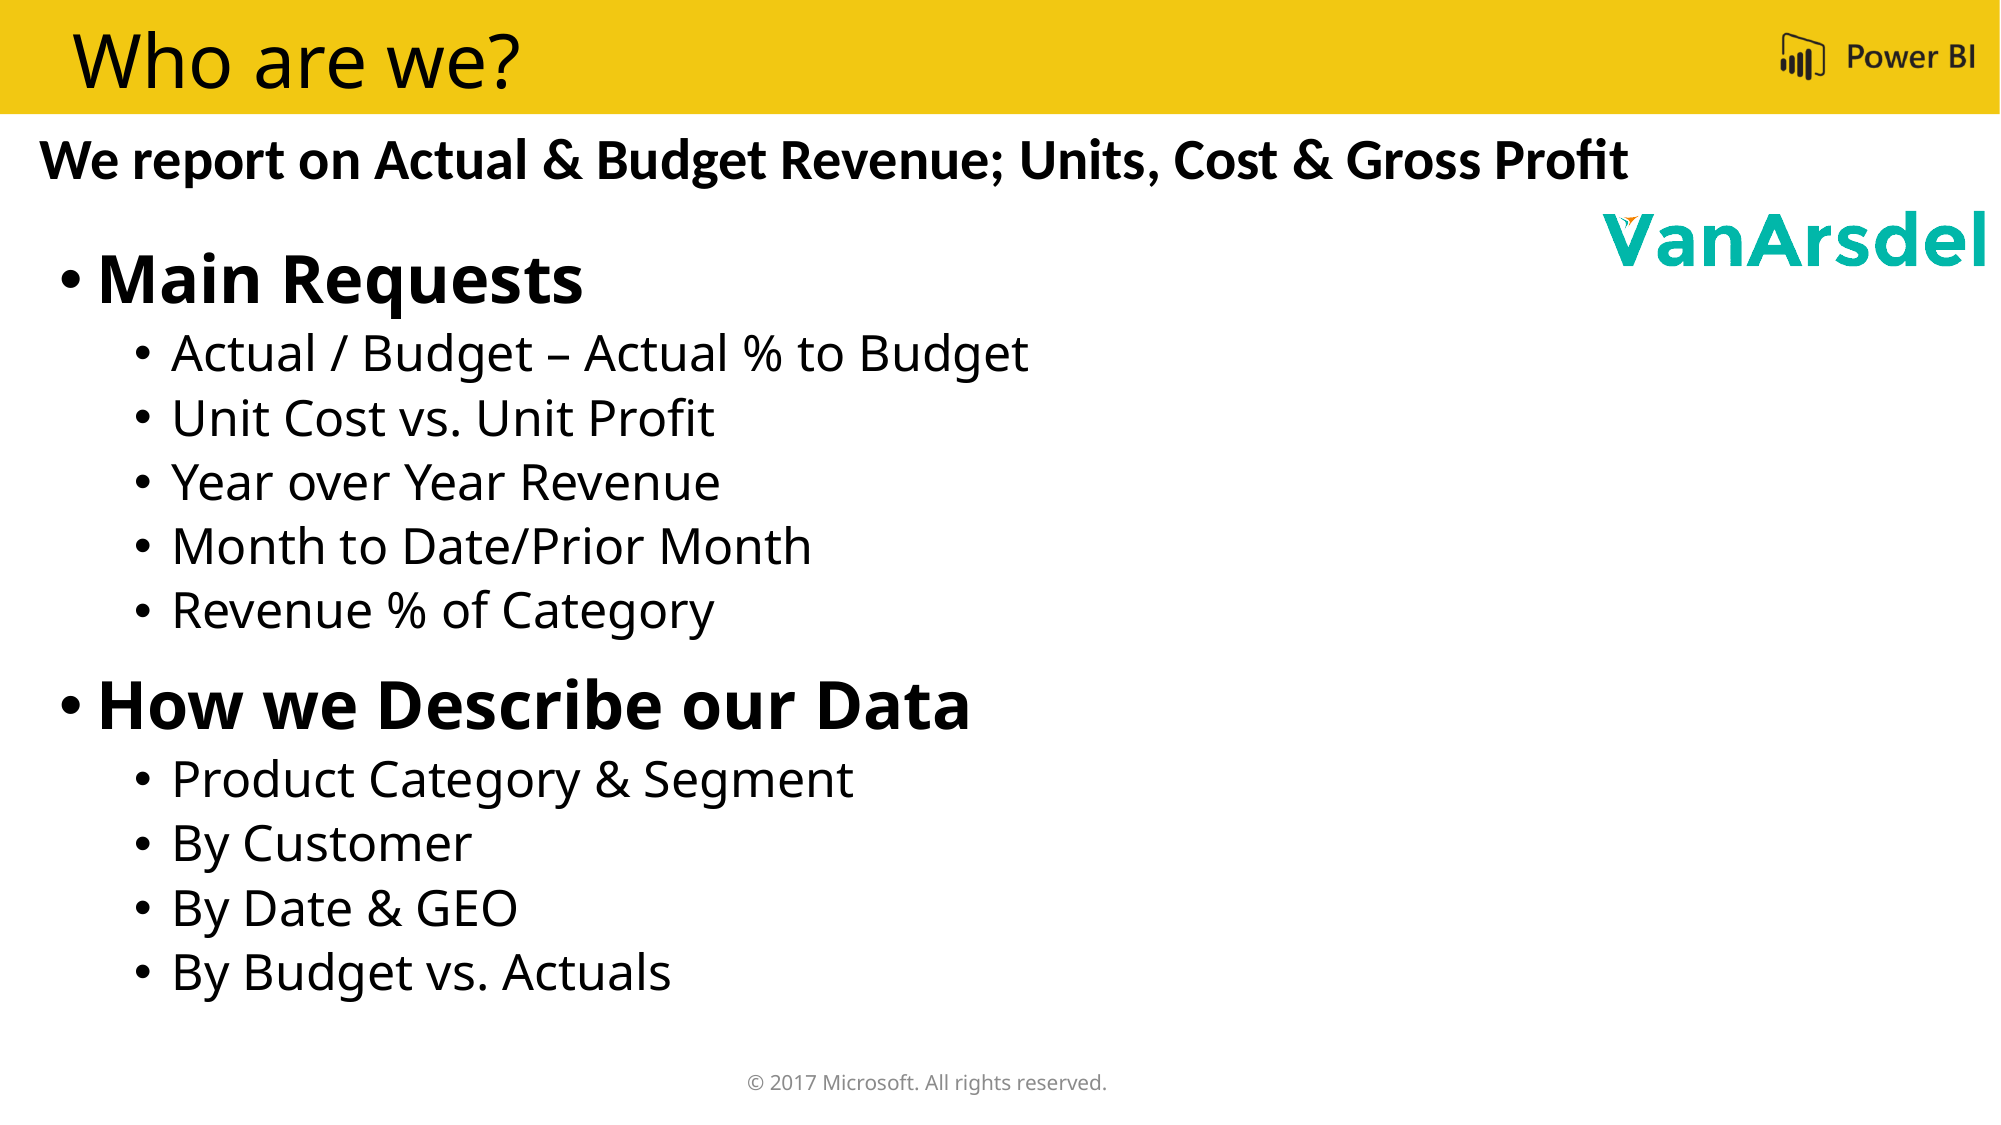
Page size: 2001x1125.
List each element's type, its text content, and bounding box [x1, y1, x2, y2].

text_box Who are we? [58, 5, 1879, 111]
text_box [0, 0, 2000, 115]
footer © 2017 Microsoft. All rights reserved. [589, 1063, 1265, 1101]
picture [1602, 210, 1985, 267]
title We report on Actual & Budget Revenue; Units, Cost & Gross Profit [15, 113, 1741, 228]
text_box How we Describe our Data Product Category & Segment By Customer By Date & GEO By Budget vs. Actuals [44, 664, 1770, 1063]
picture [1769, 23, 1985, 91]
list Main Requests Actual / Budget – Actual % to Budget Unit Cost vs. Unit Profit Year over Year Revenue Month to Date/Prior Month Revenue % of Category [44, 238, 1770, 664]
